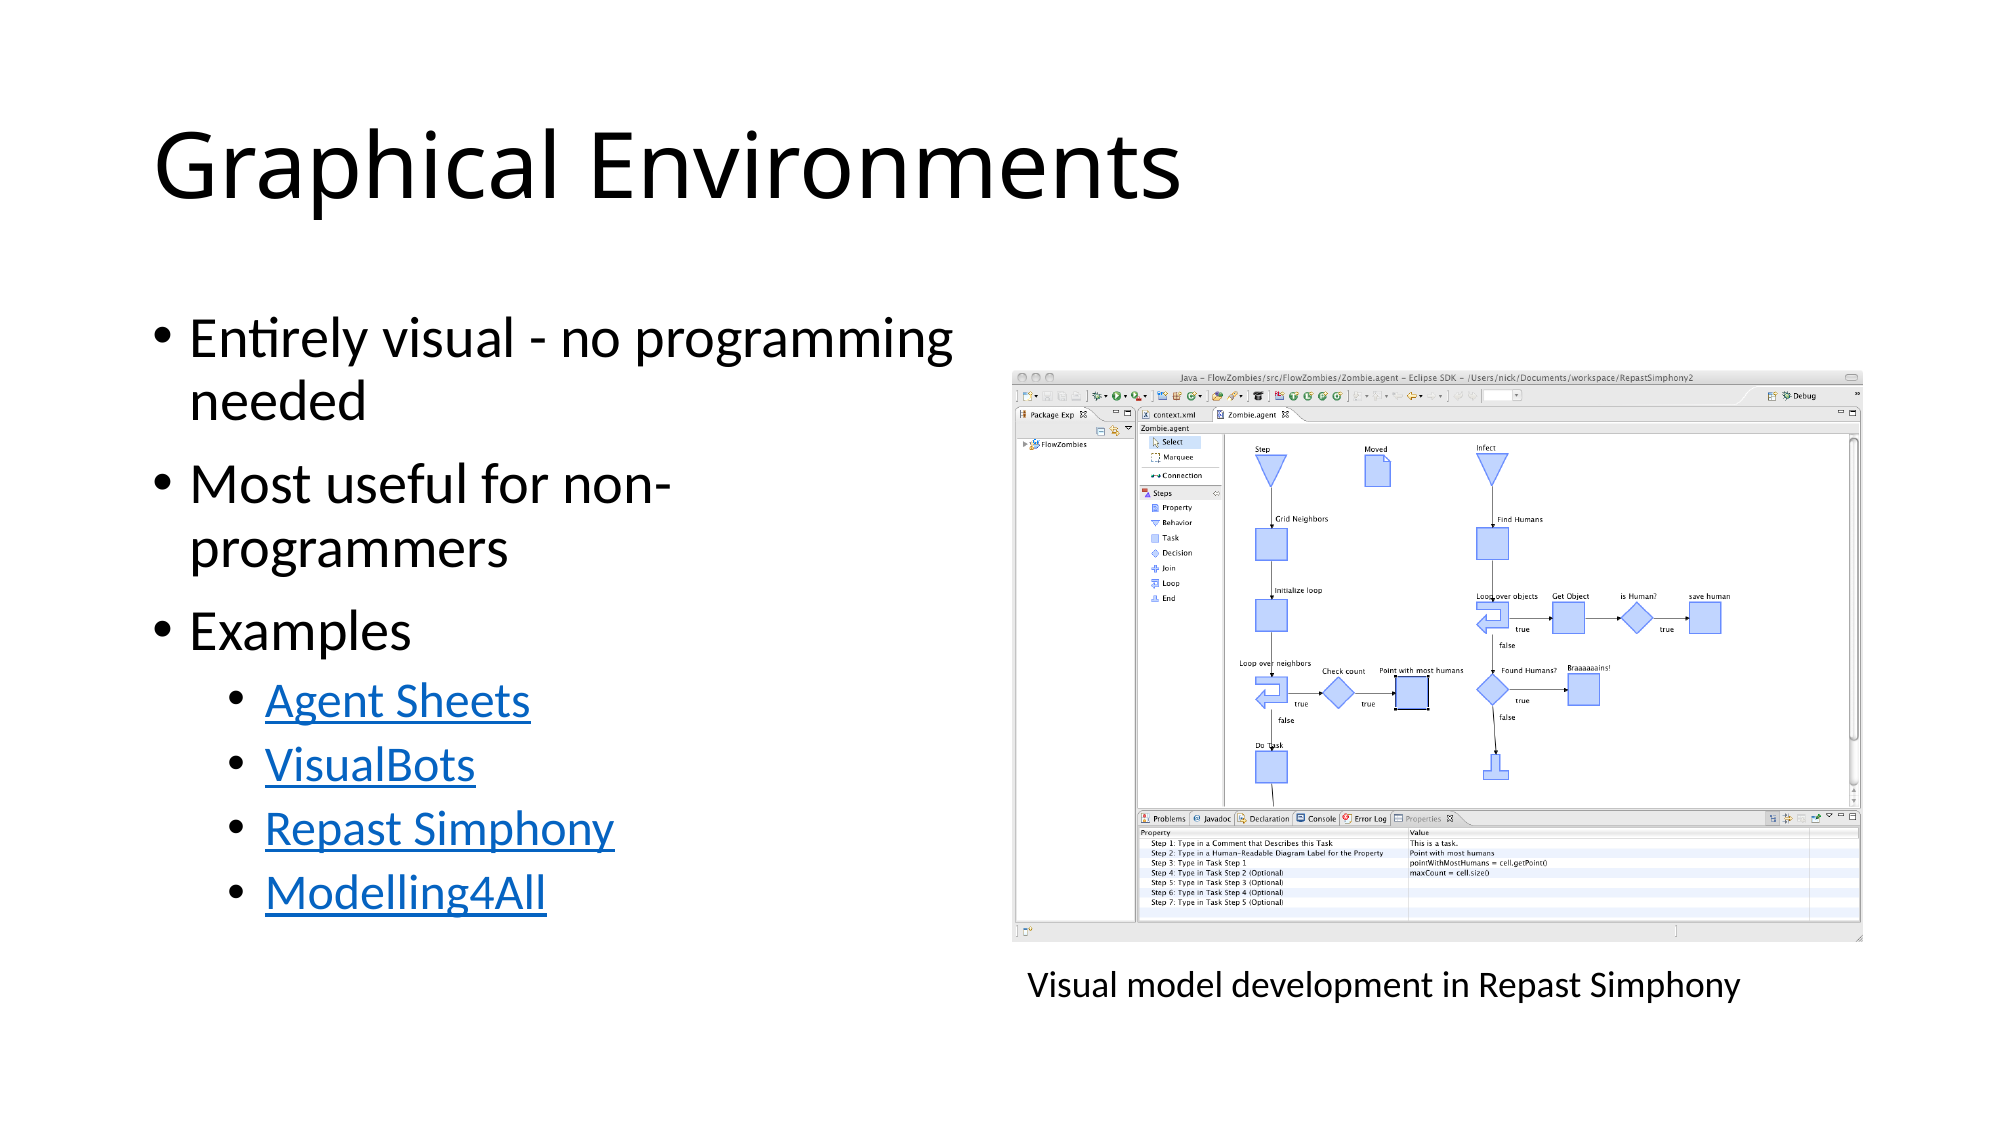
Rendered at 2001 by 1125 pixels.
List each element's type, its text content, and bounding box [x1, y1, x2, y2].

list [1012, 370, 1863, 942]
title Graphical Environments [137, 59, 1863, 278]
text_box Visual model development in Repast Simphony [1012, 952, 1834, 1013]
list Entirely visual - no programming needed Most useful for non-programmers Examples Agent Sheets VisualBots Repast Simphony Modelling4All [137, 299, 988, 1014]
